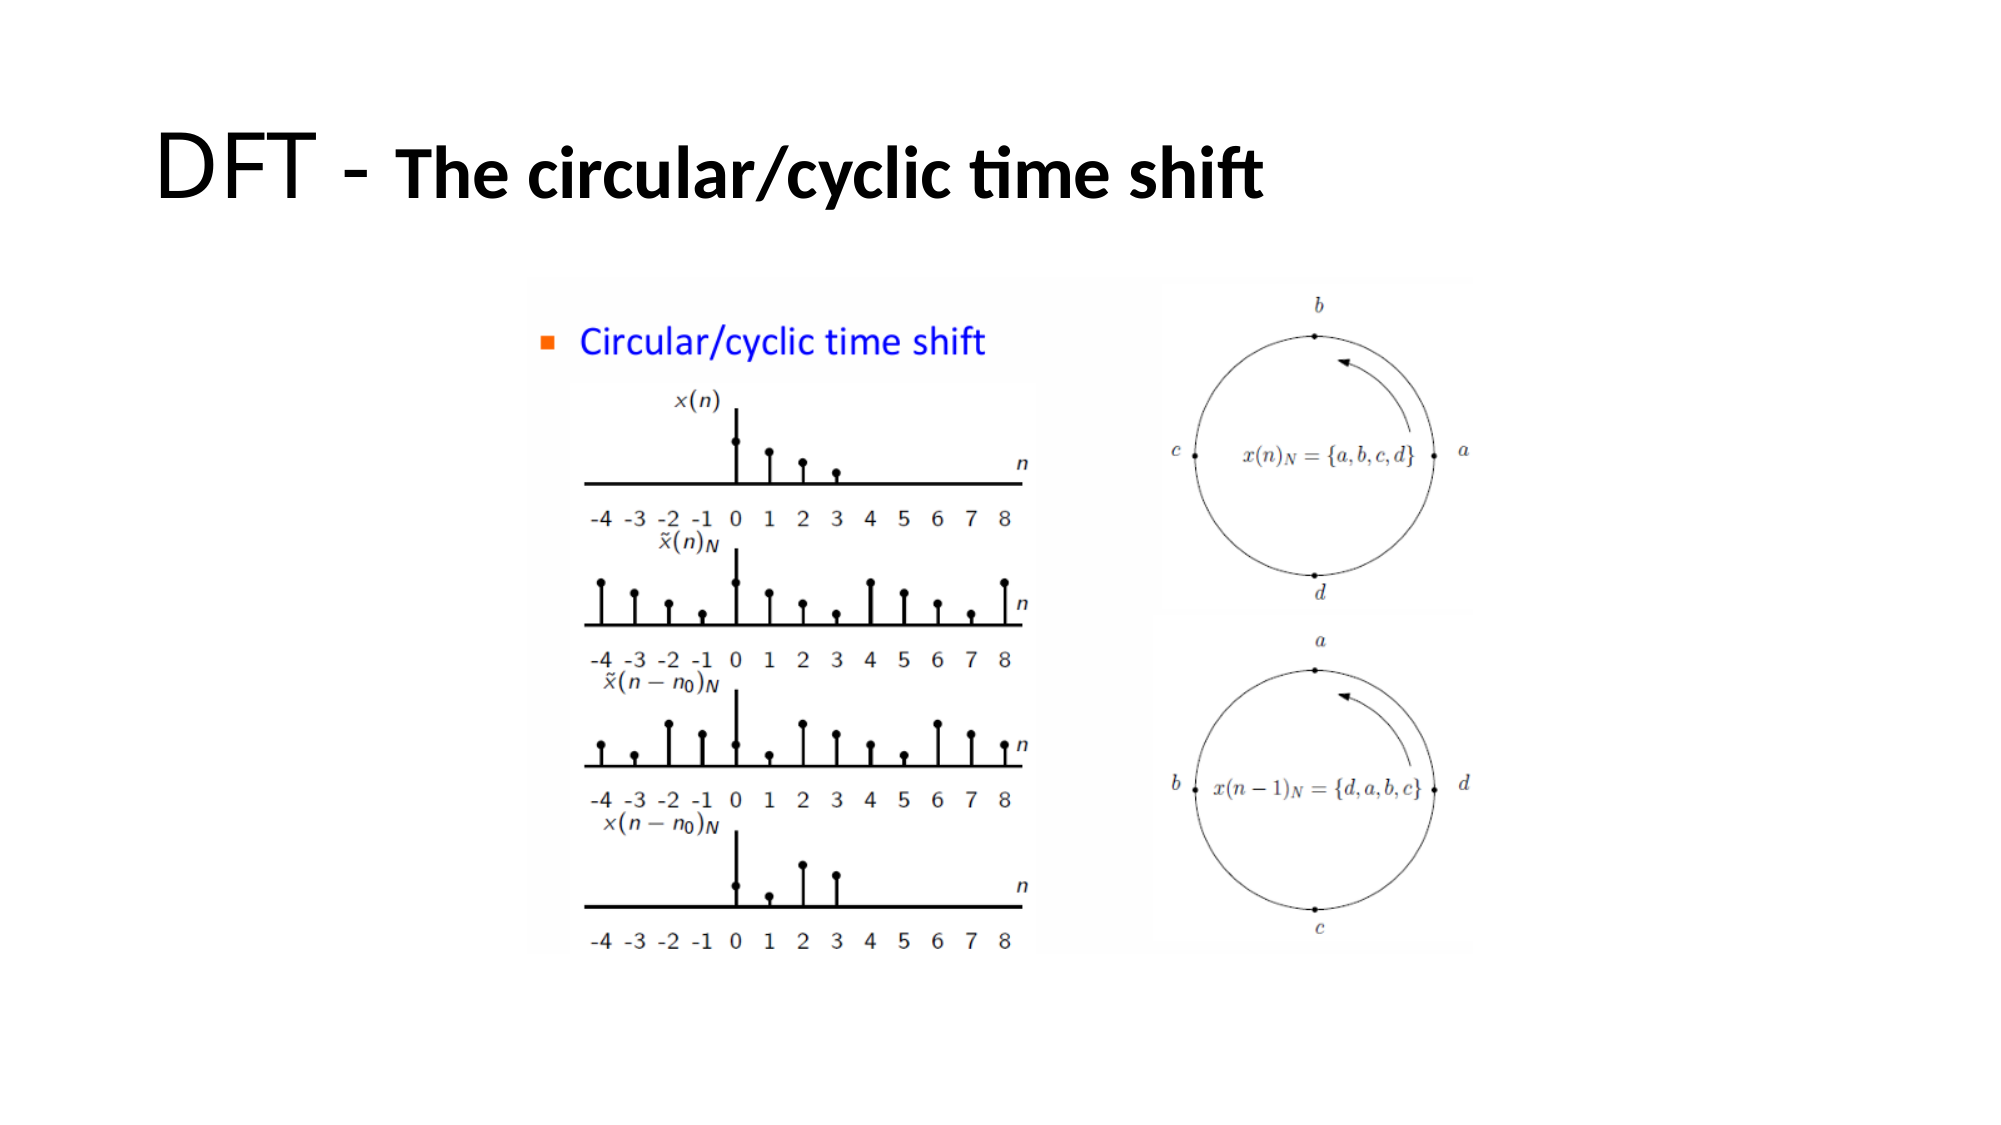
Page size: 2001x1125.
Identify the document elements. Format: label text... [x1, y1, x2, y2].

title DFT - The circular/cyclic time shift [137, 59, 1863, 278]
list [527, 277, 1473, 954]
